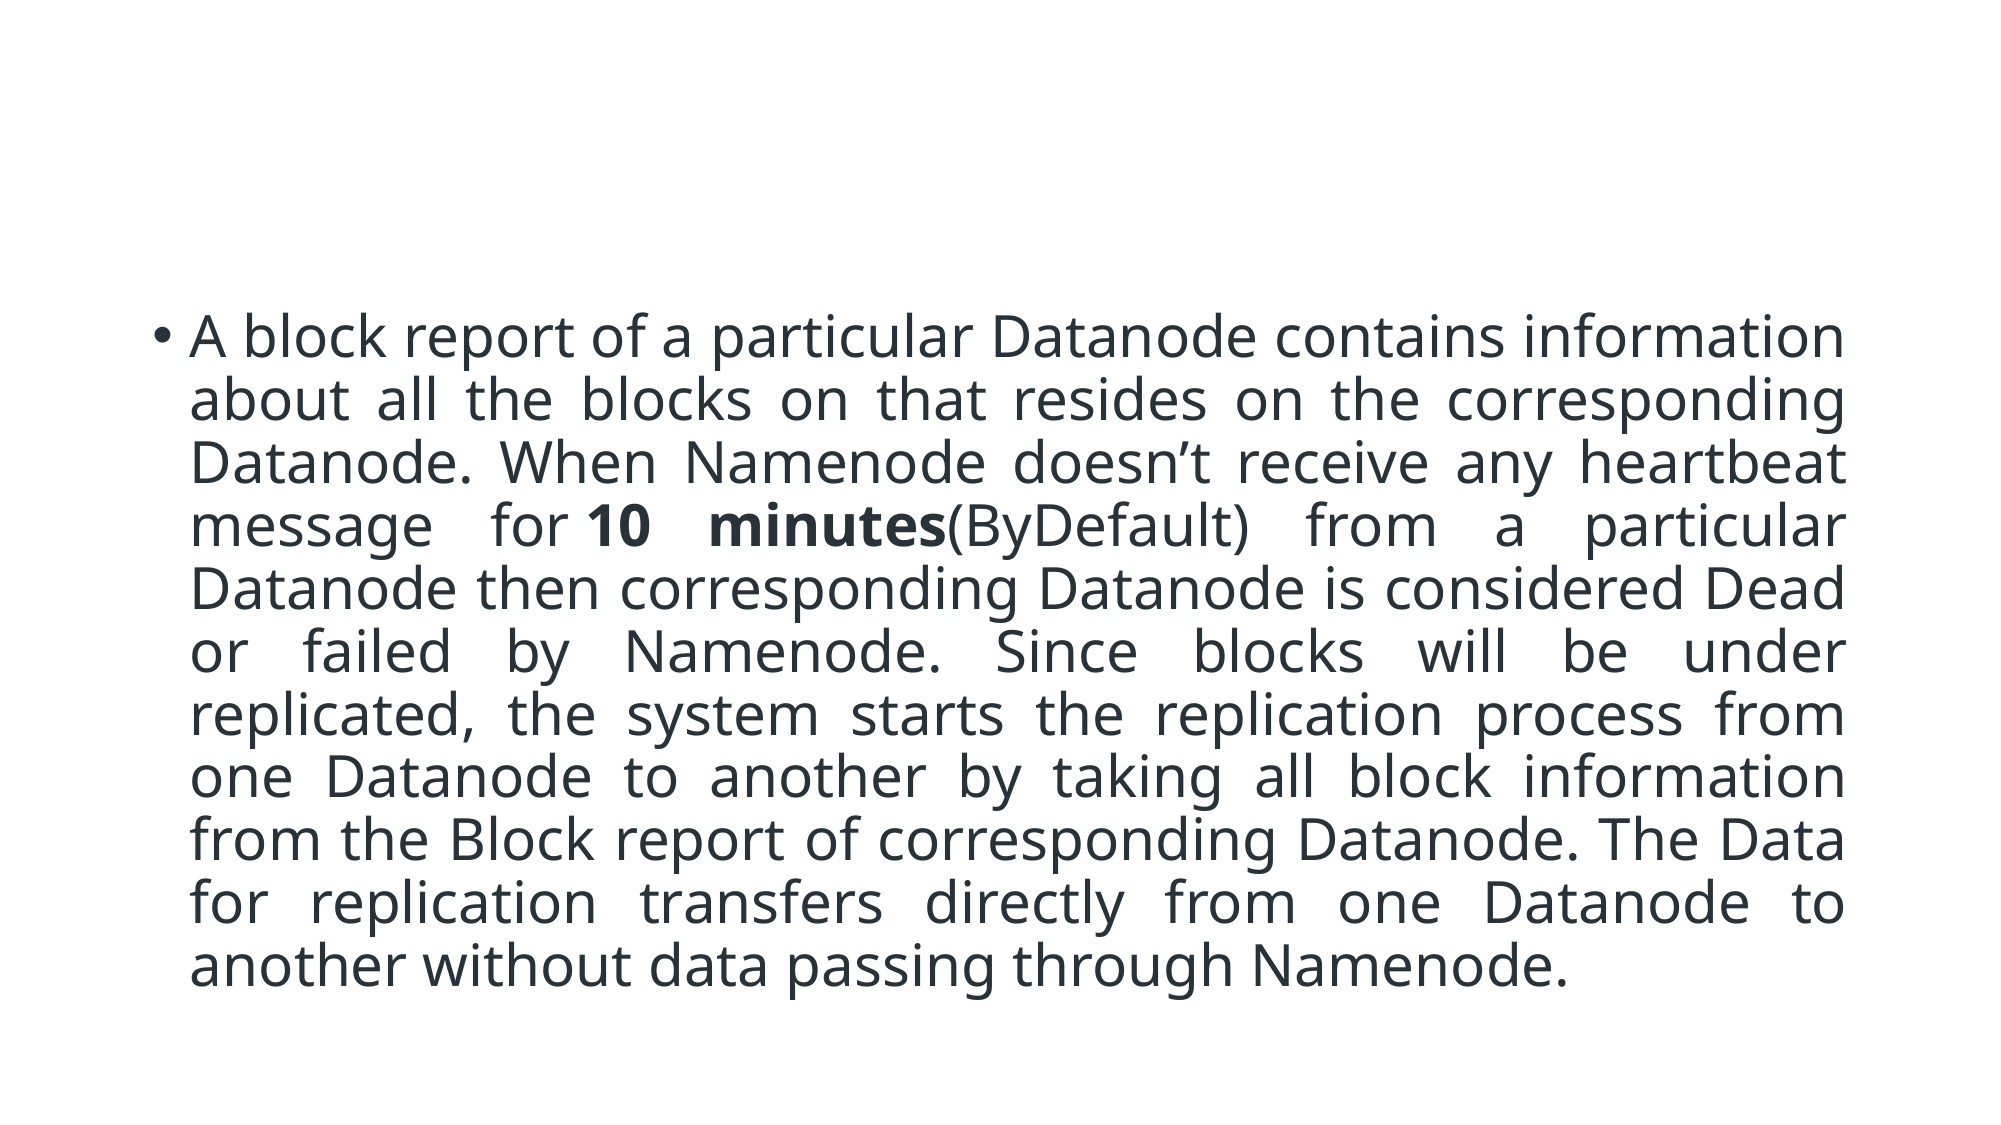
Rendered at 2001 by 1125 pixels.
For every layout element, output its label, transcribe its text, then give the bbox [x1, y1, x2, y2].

list A block report of a particular Datanode contains information about all the blocks on that resides on the corresponding Datanode. When Namenode doesn’t receive any heartbeat message for 10 minutes(ByDefault) from a particular Datanode then corresponding Datanode is considered Dead or failed by Namenode. Since blocks will be under replicated, the system starts the replication process from one Datanode to another by taking all block information from the Block report of corresponding Datanode. The Data for replication transfers directly from one Datanode to another without data passing through Namenode. [137, 299, 1863, 1014]
